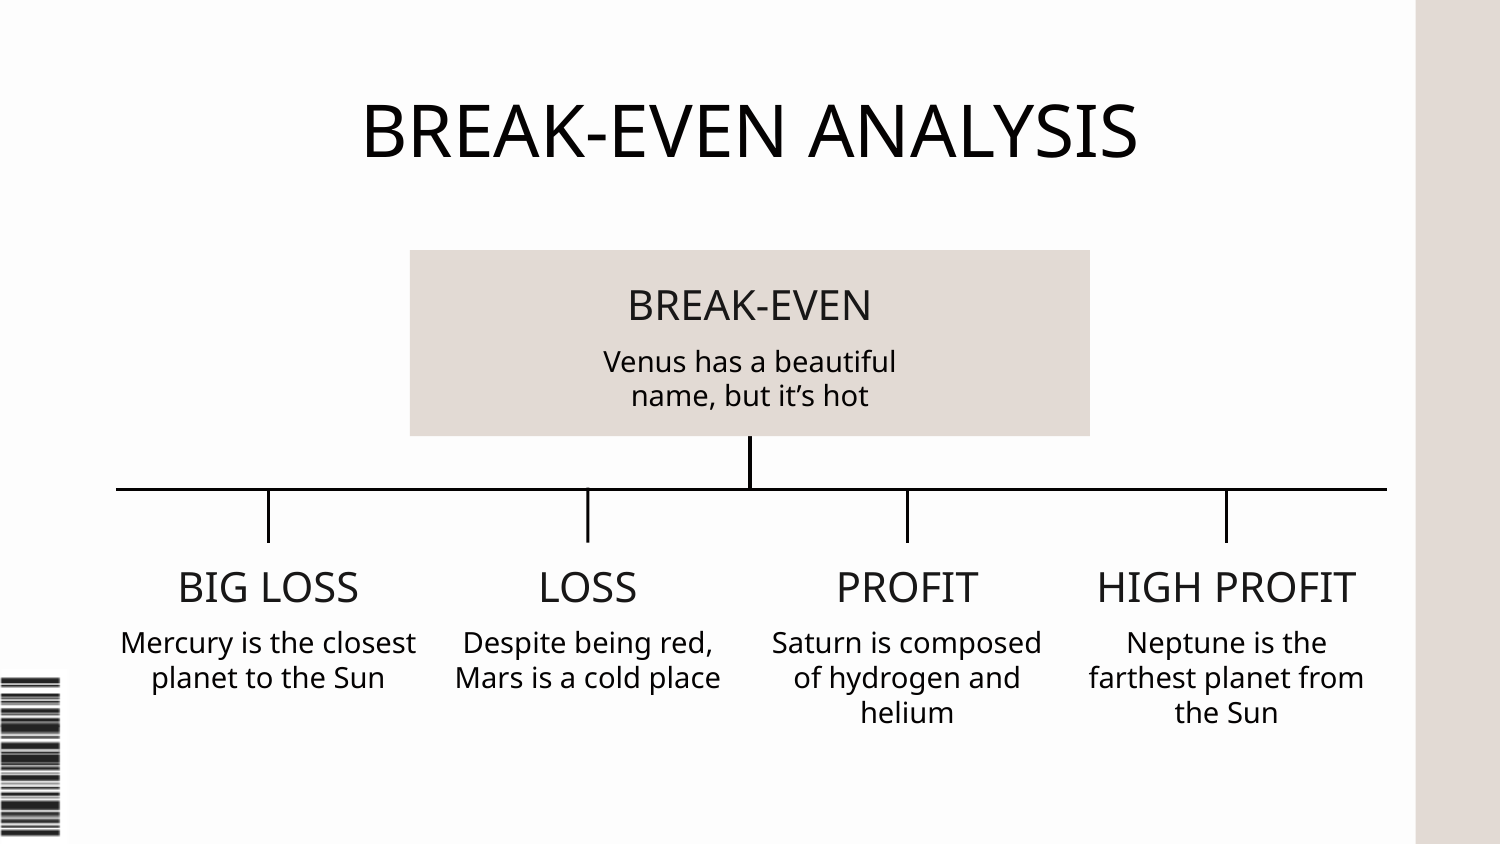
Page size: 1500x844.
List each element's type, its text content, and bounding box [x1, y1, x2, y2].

text_box LOSS [423, 542, 743, 609]
text_box BREAK-EVEN [585, 259, 915, 327]
text_box Despite being red, Mars is a cold place [423, 609, 743, 712]
text_box HIGH PROFIT [1072, 542, 1391, 609]
text_box Mercury is the closest planet to the Sun [104, 609, 423, 712]
text_box Saturn is composed of hydrogen and helium [743, 609, 1072, 712]
text_box Venus has a beautiful name, but it’s hot [585, 327, 915, 430]
text_box BIG LOSS [104, 542, 423, 609]
picture [0, 669, 69, 844]
text_box [409, 250, 1090, 437]
text_box Neptune is the farthest planet from the Sun [1072, 609, 1391, 712]
text_box PROFIT [743, 542, 1072, 609]
title BREAK-EVEN ANALYSIS [118, 89, 1382, 167]
